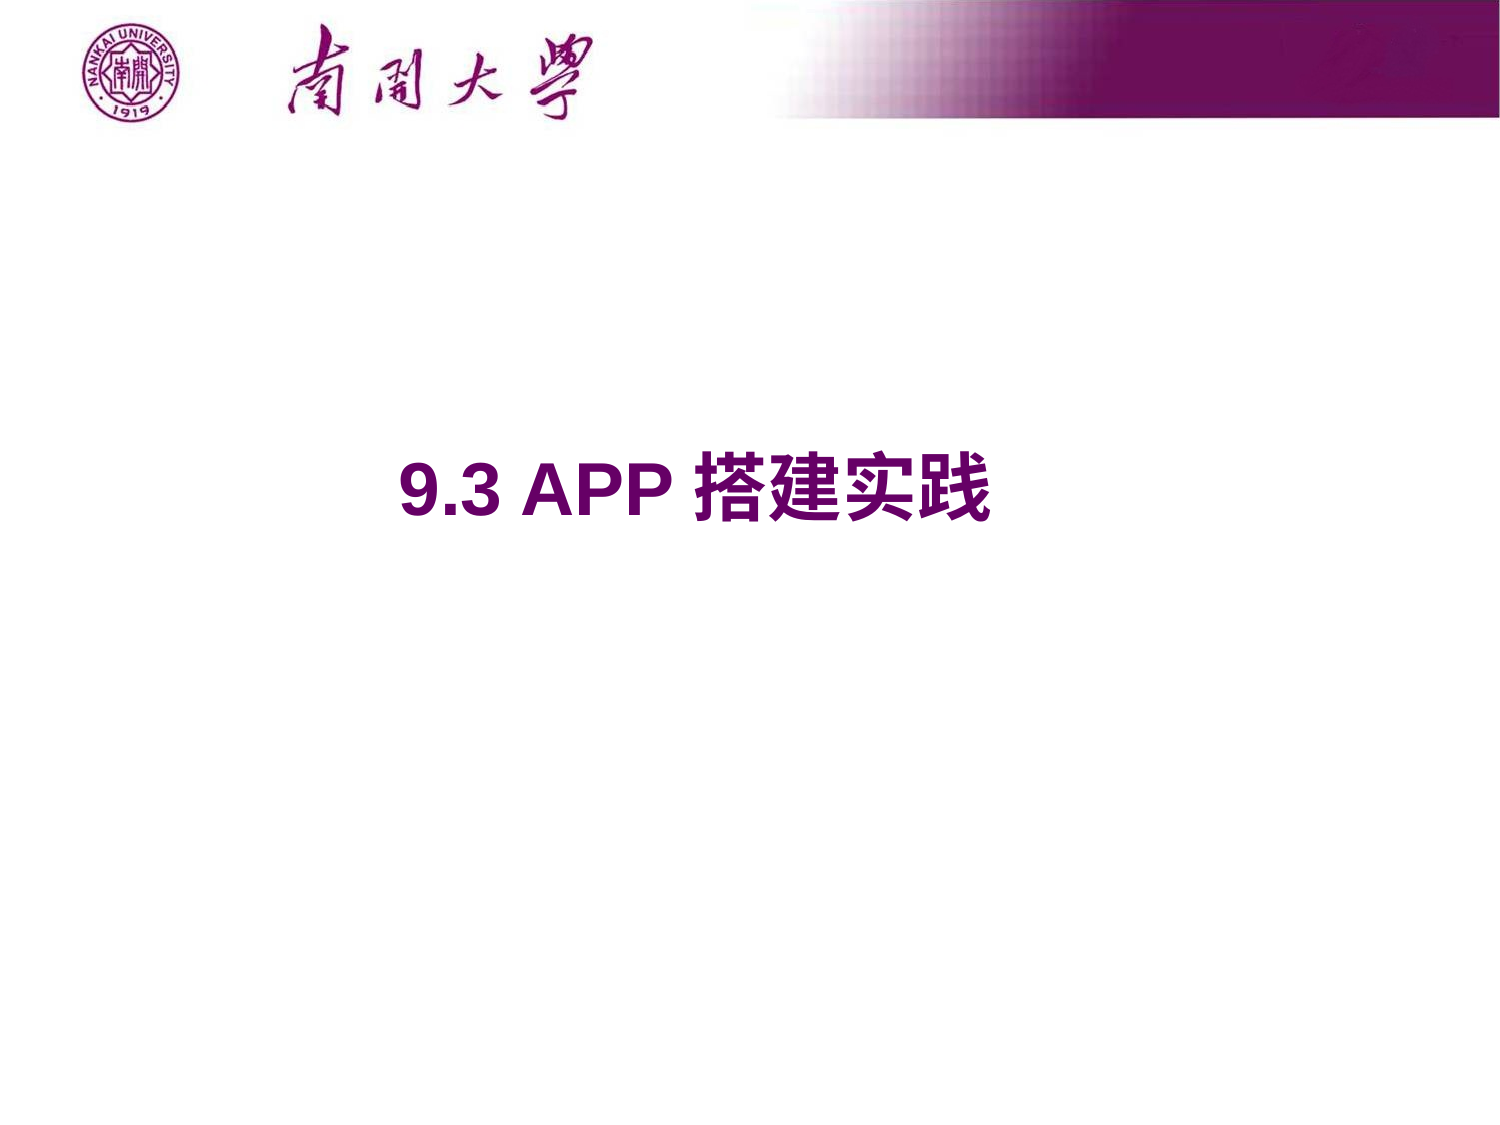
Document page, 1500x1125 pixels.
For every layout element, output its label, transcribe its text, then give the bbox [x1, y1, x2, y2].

text_box 9.3 APP搭建实践 [383, 432, 1500, 538]
picture [0, 0, 1500, 1125]
